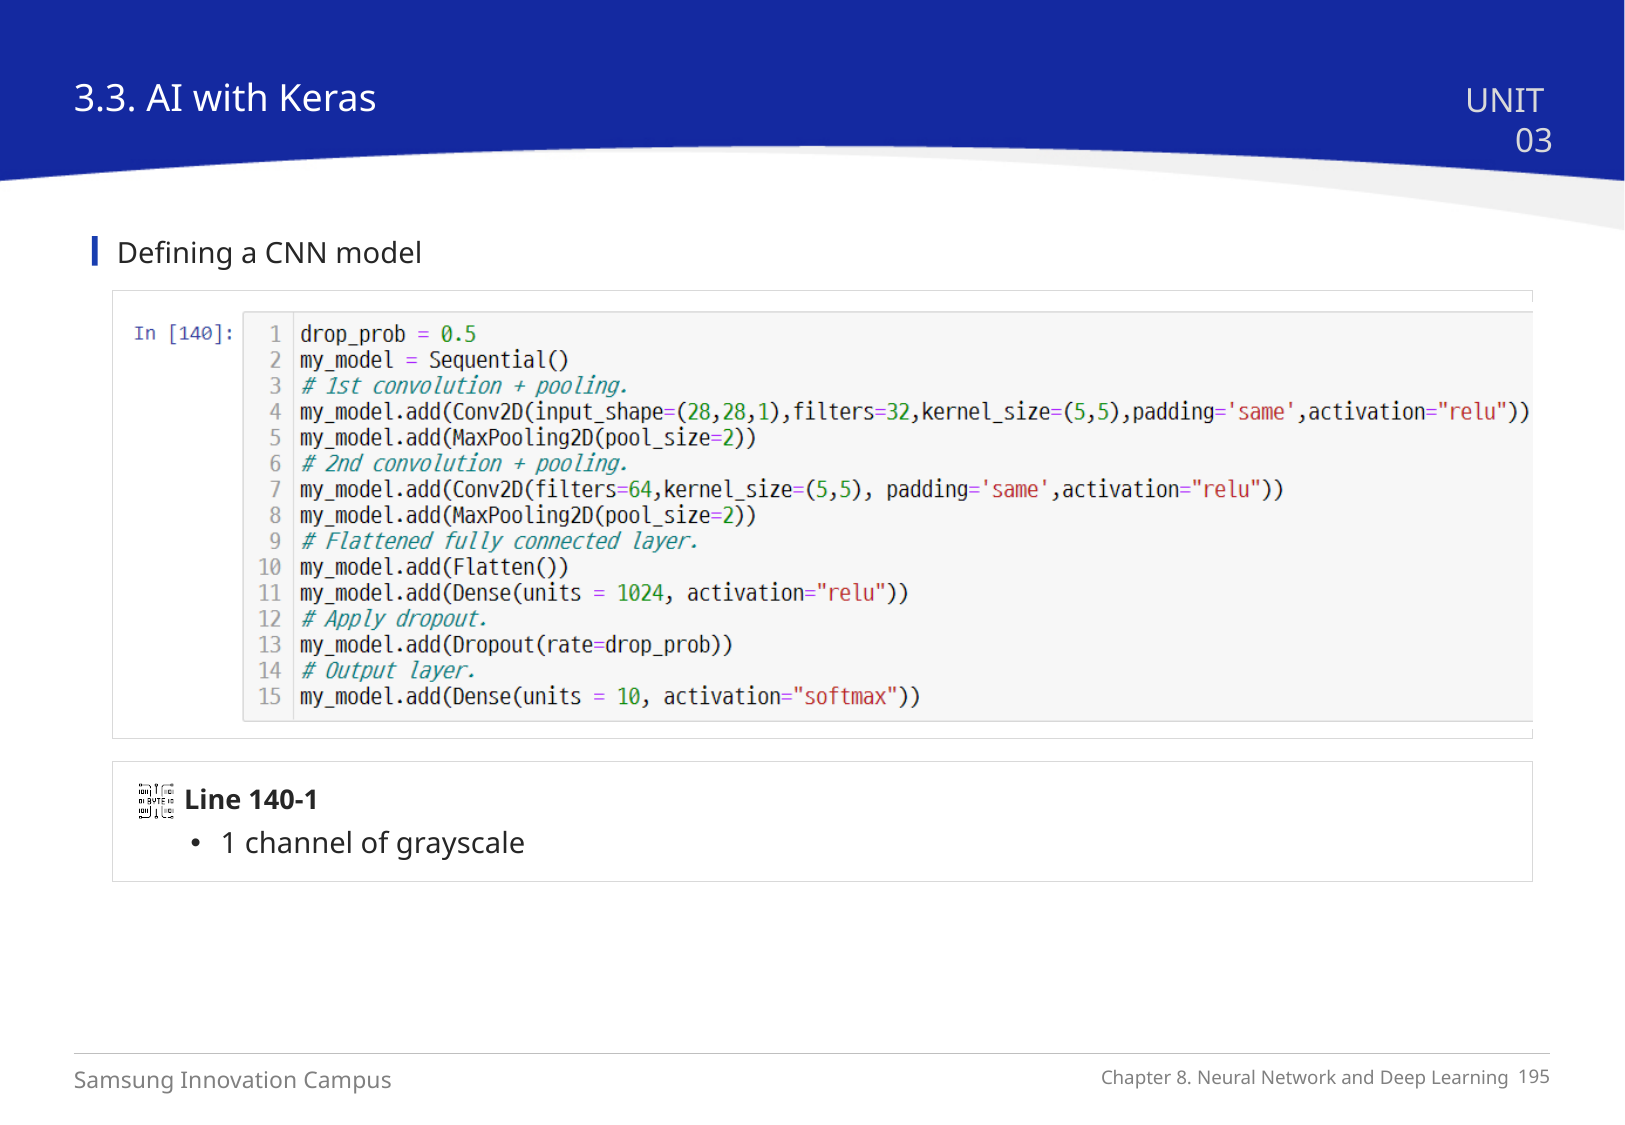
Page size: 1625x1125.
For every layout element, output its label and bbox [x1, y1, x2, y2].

text_box [91, 234, 1533, 270]
text_box [73, 73, 1554, 120]
text_box [112, 290, 1533, 882]
picture [0, 0, 1625, 1125]
